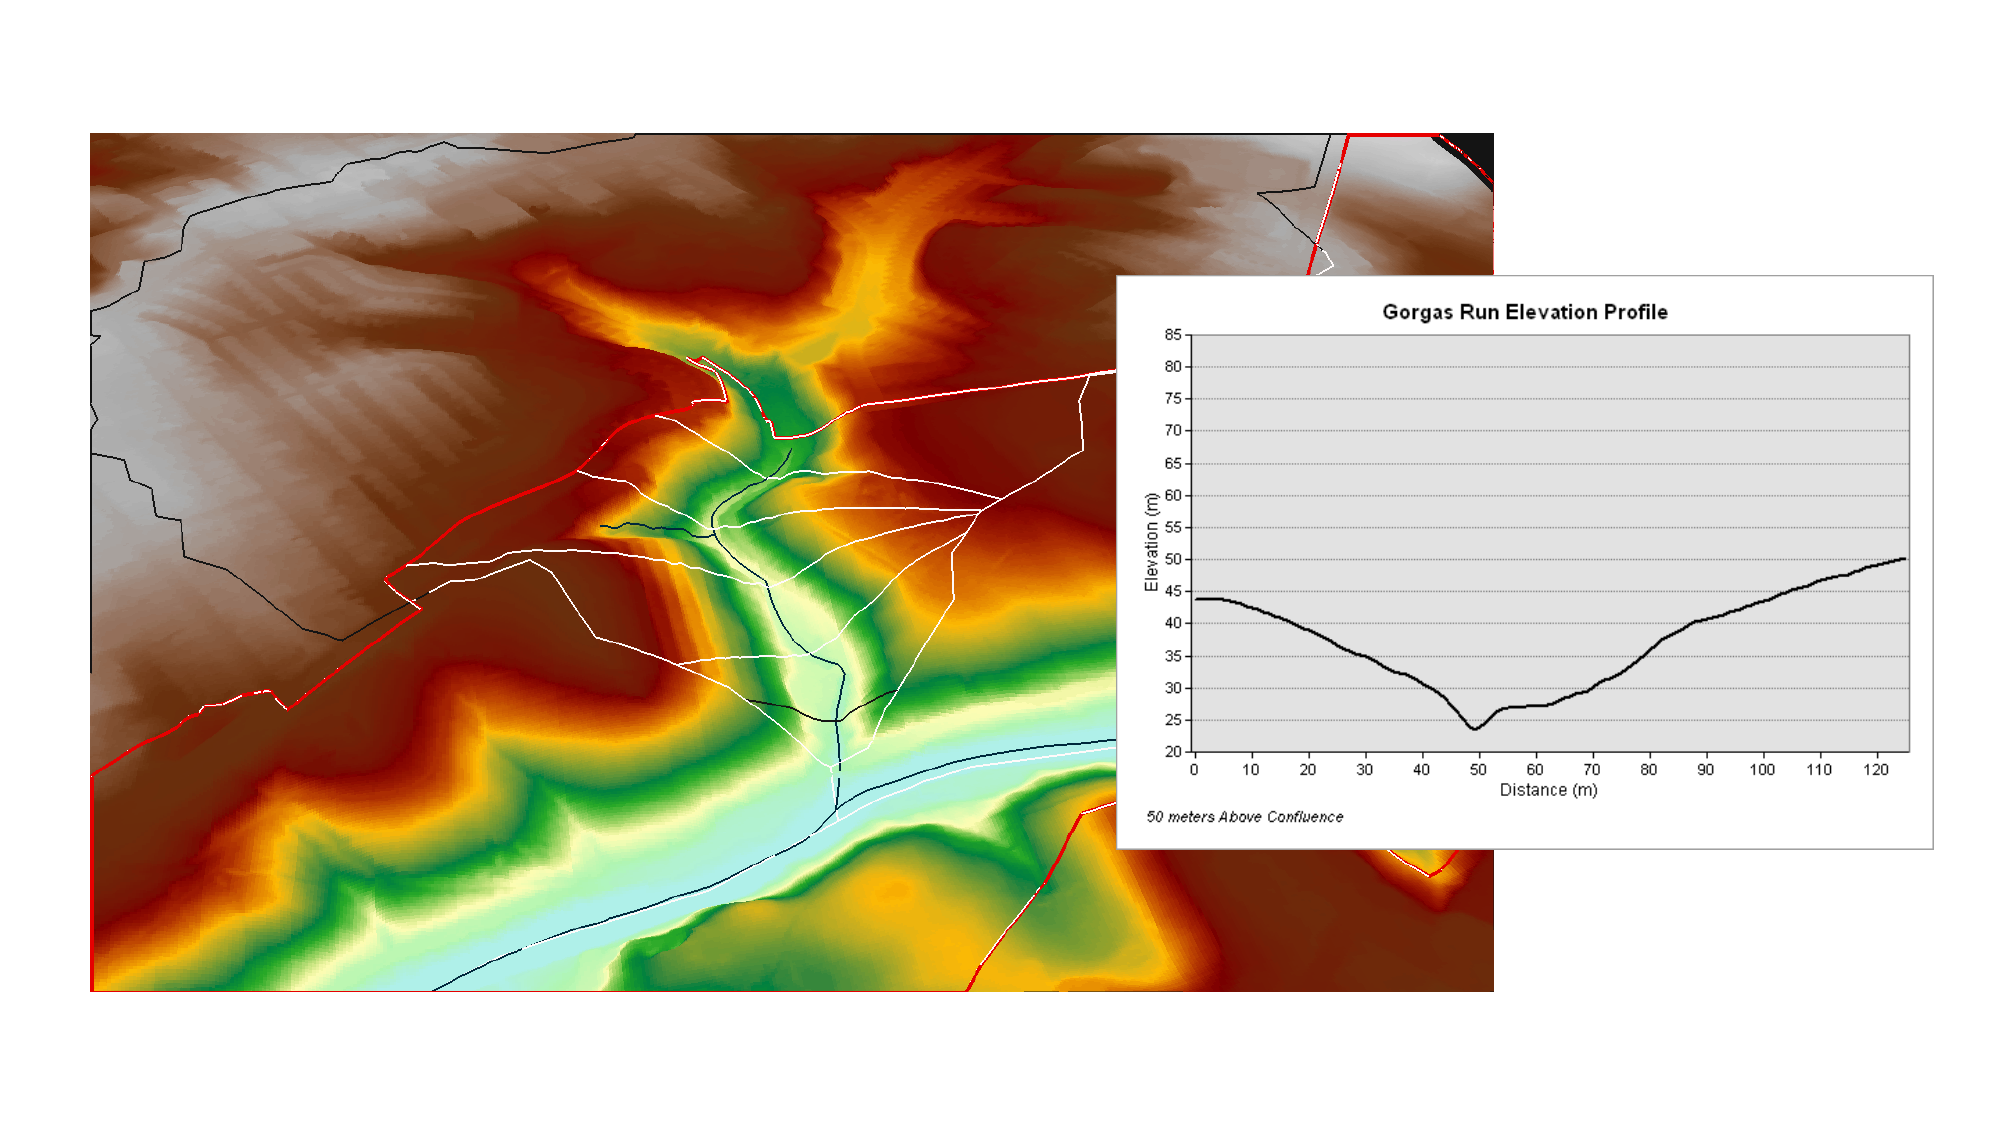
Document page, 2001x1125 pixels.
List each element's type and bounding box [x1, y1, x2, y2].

picture [90, 133, 1934, 992]
